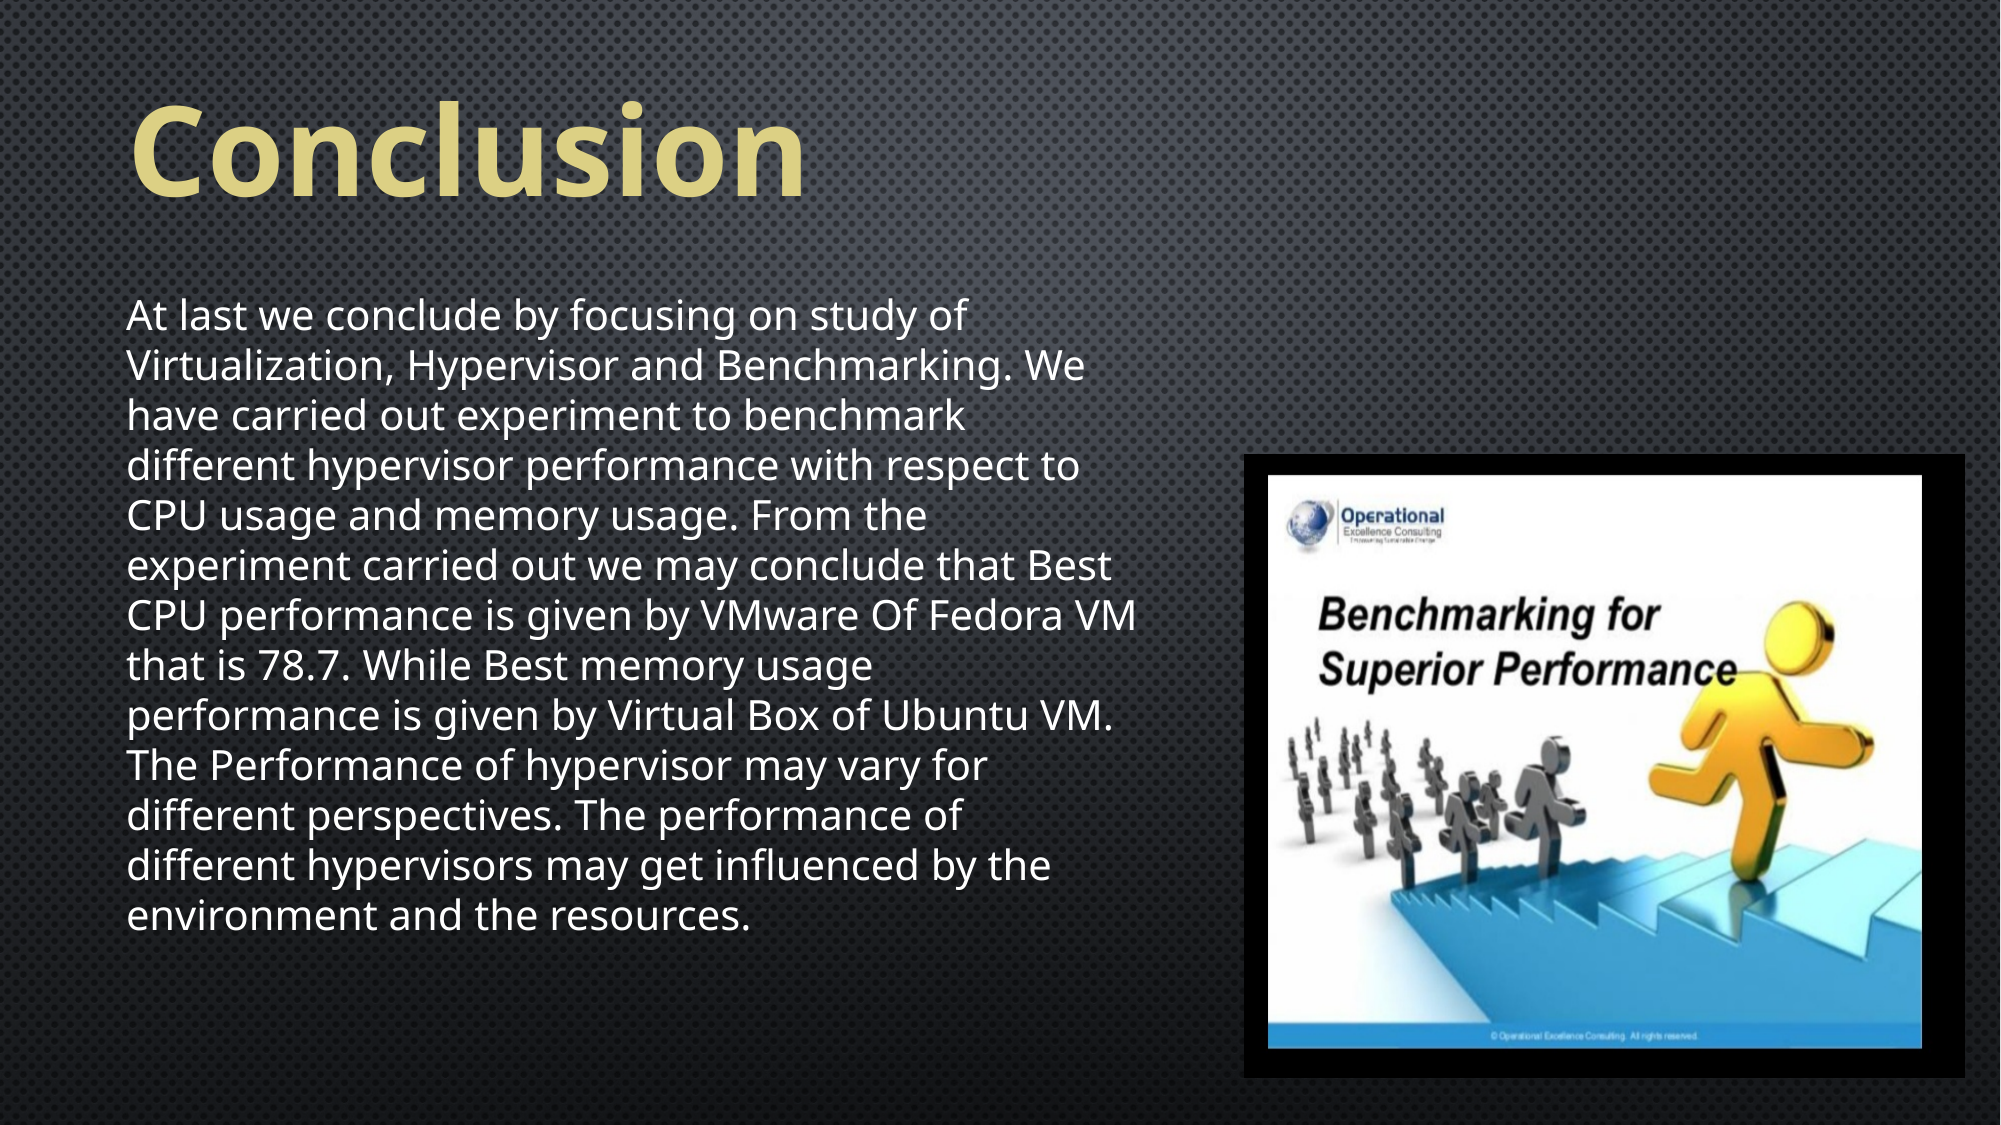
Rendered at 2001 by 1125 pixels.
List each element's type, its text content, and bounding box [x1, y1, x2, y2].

picture [1244, 454, 1965, 1078]
text_box Conclusion [112, 64, 860, 230]
text_box At last we conclude by focusing on study of Virtualization, Hypervisor and Benchmarking. We have carried out experiment to benchmark different hypervisor performance with respect to CPU usage and memory usage. From the experiment carried out we may conclude that Best CPU performance is given by VMware Of Fedora VM that is 78.7. While Best memory usage performance is given by Virtual Box of Ubuntu VM. The Performance of hypervisor may vary for different perspectives. The performance of different hypervisors may get influenced by the environment and the resources. [111, 281, 1158, 947]
